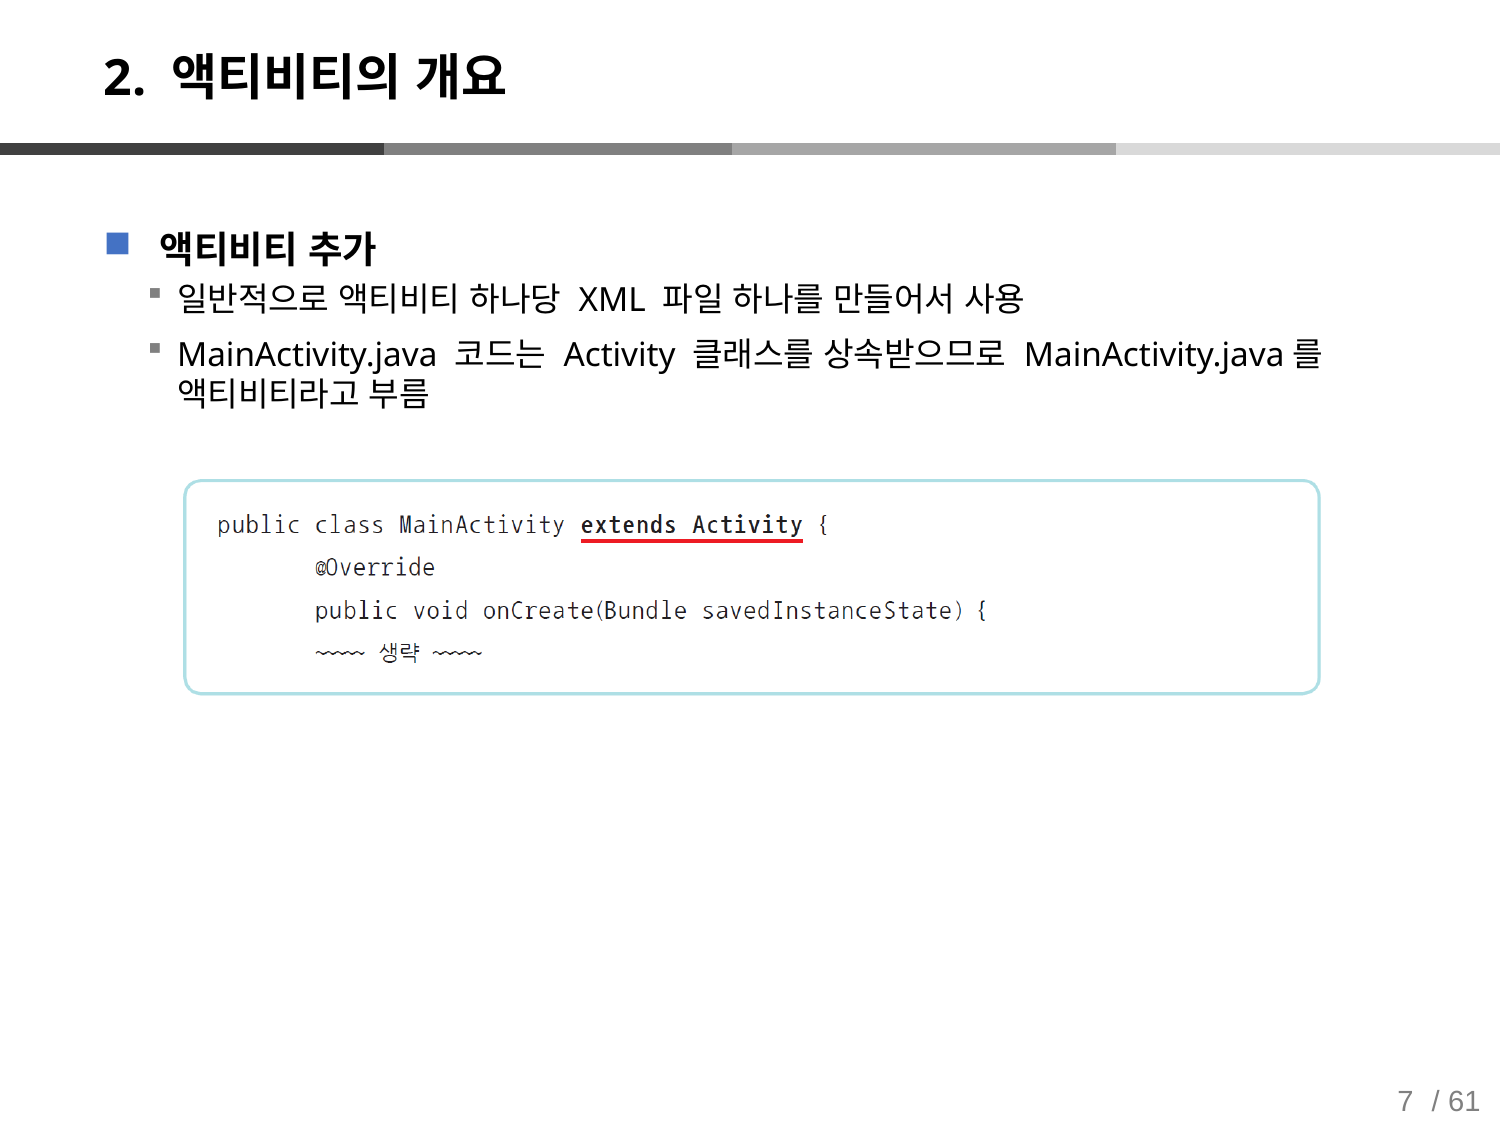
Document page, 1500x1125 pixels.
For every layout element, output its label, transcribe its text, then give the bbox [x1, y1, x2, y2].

picture [174, 472, 1326, 699]
list 액티비티 추가 일반적으로 액티비티 하나당 XML 파일 하나를 만들어서 사용 MainActivity.java 코드는 Activity 클래스를 상속받으므로 MainActivity.java를 액티비티라고 부름 [88, 196, 1436, 1083]
title 2. 액티비티의 개요 [88, 30, 1211, 121]
